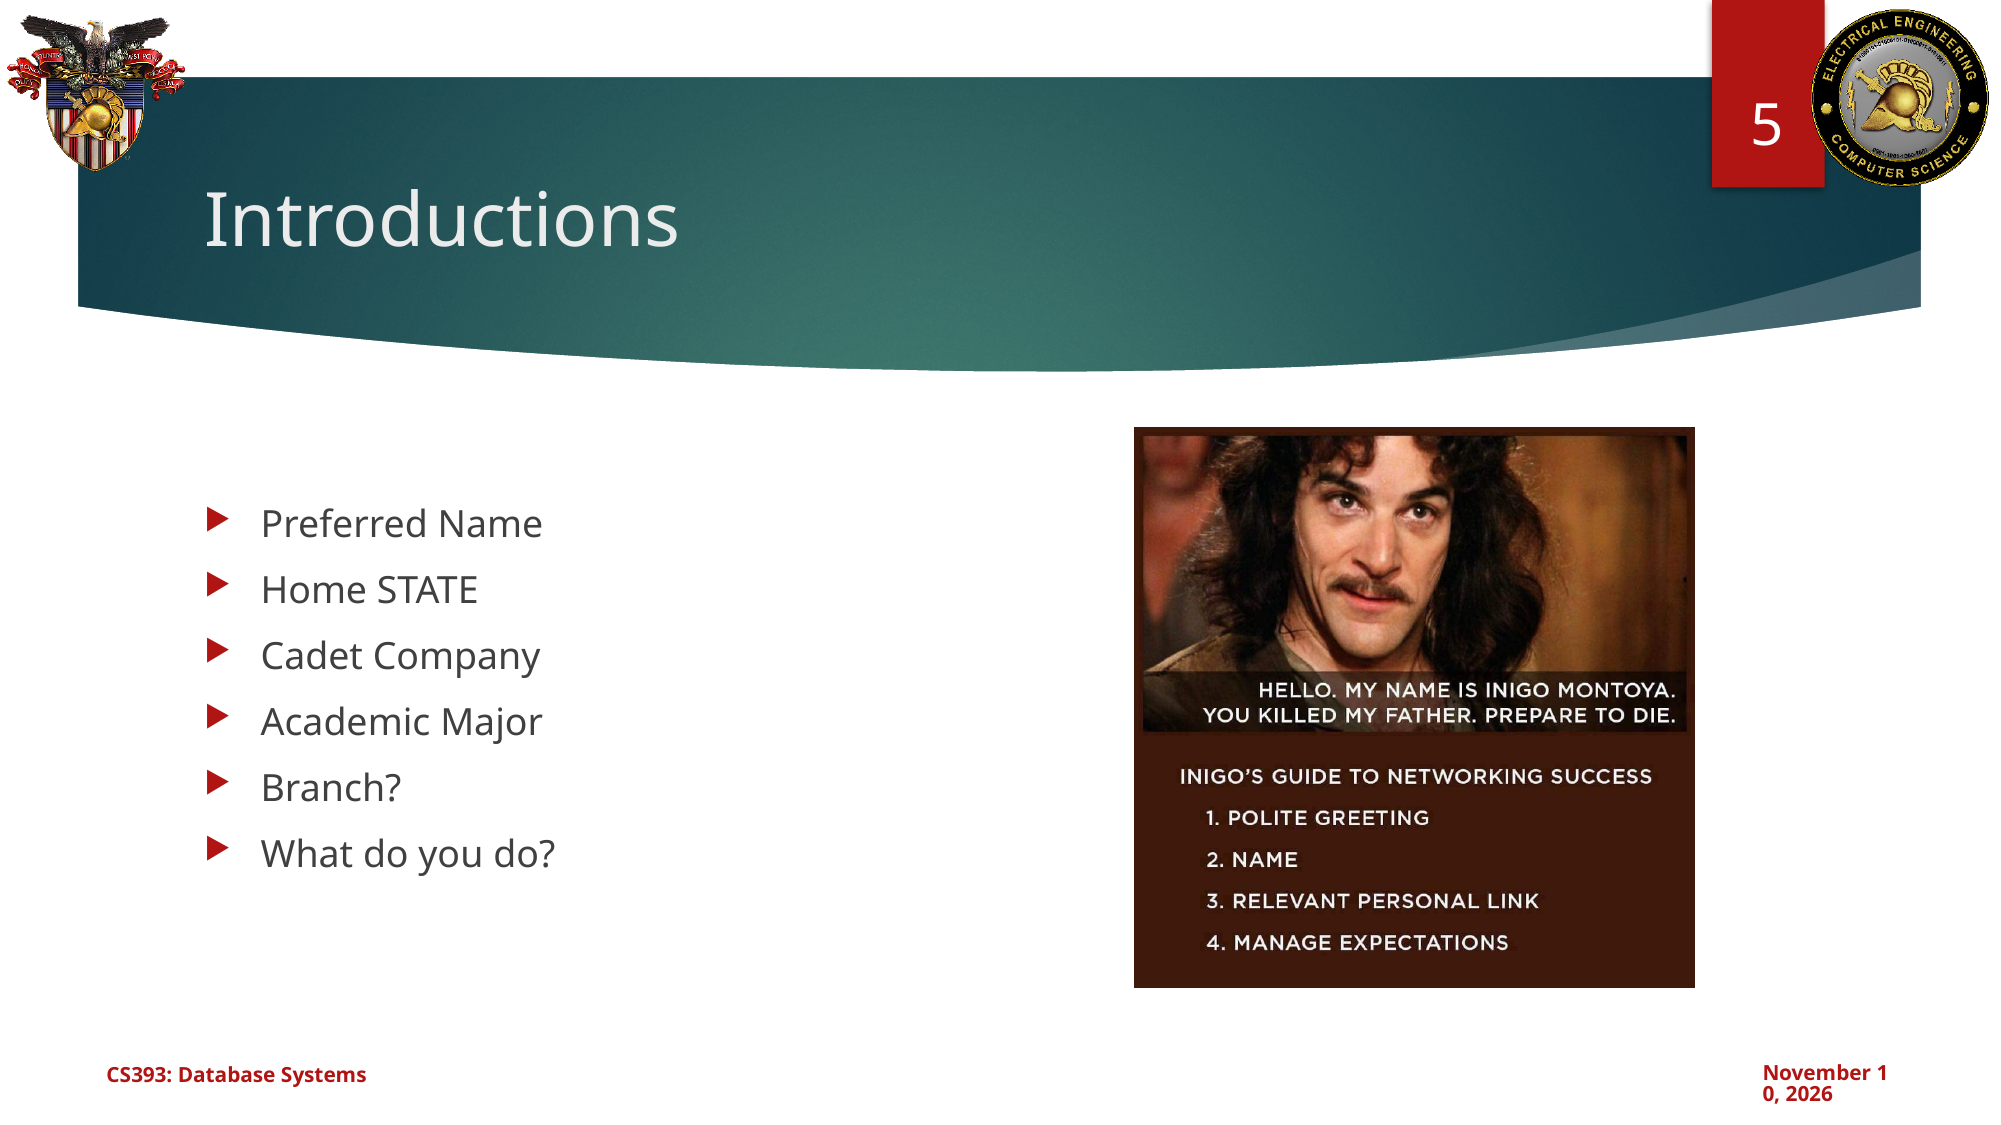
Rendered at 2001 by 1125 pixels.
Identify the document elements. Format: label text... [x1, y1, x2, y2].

picture [1809, 7, 1990, 188]
list Preferred Name Home STATE Cadet Company Academic Major Branch? What do you do? [189, 427, 982, 988]
slide_number 5 [1698, 48, 1836, 175]
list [1133, 426, 1695, 988]
footer CS393: Database Systems [91, 1048, 726, 1100]
picture [7, 3, 185, 184]
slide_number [1747, 1048, 1910, 1099]
title Introductions [189, 158, 1638, 275]
